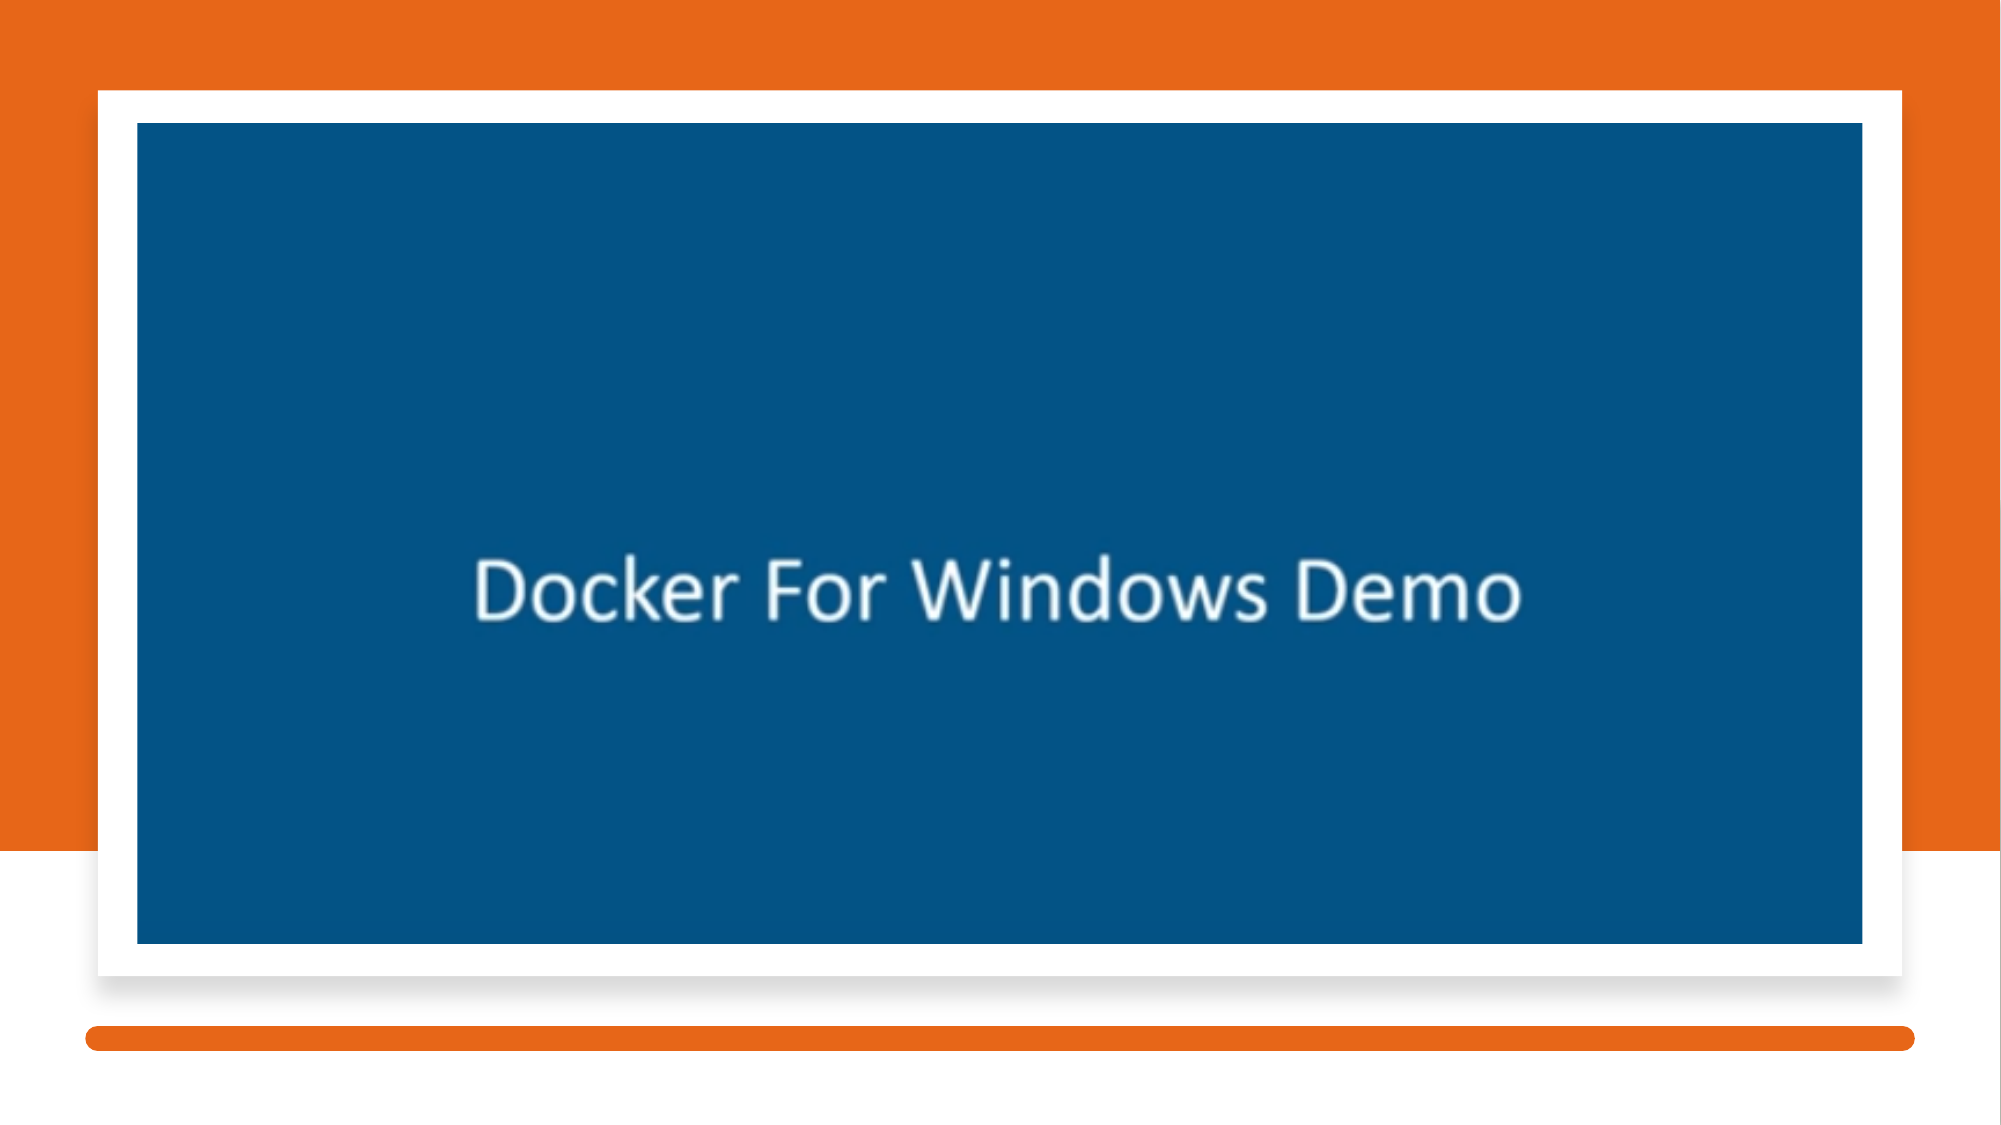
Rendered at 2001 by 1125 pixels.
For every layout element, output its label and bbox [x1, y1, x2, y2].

text_box [0, 0, 2000, 852]
list [136, 123, 1863, 944]
text_box [0, 852, 2000, 1125]
text_box [96, 89, 1904, 978]
